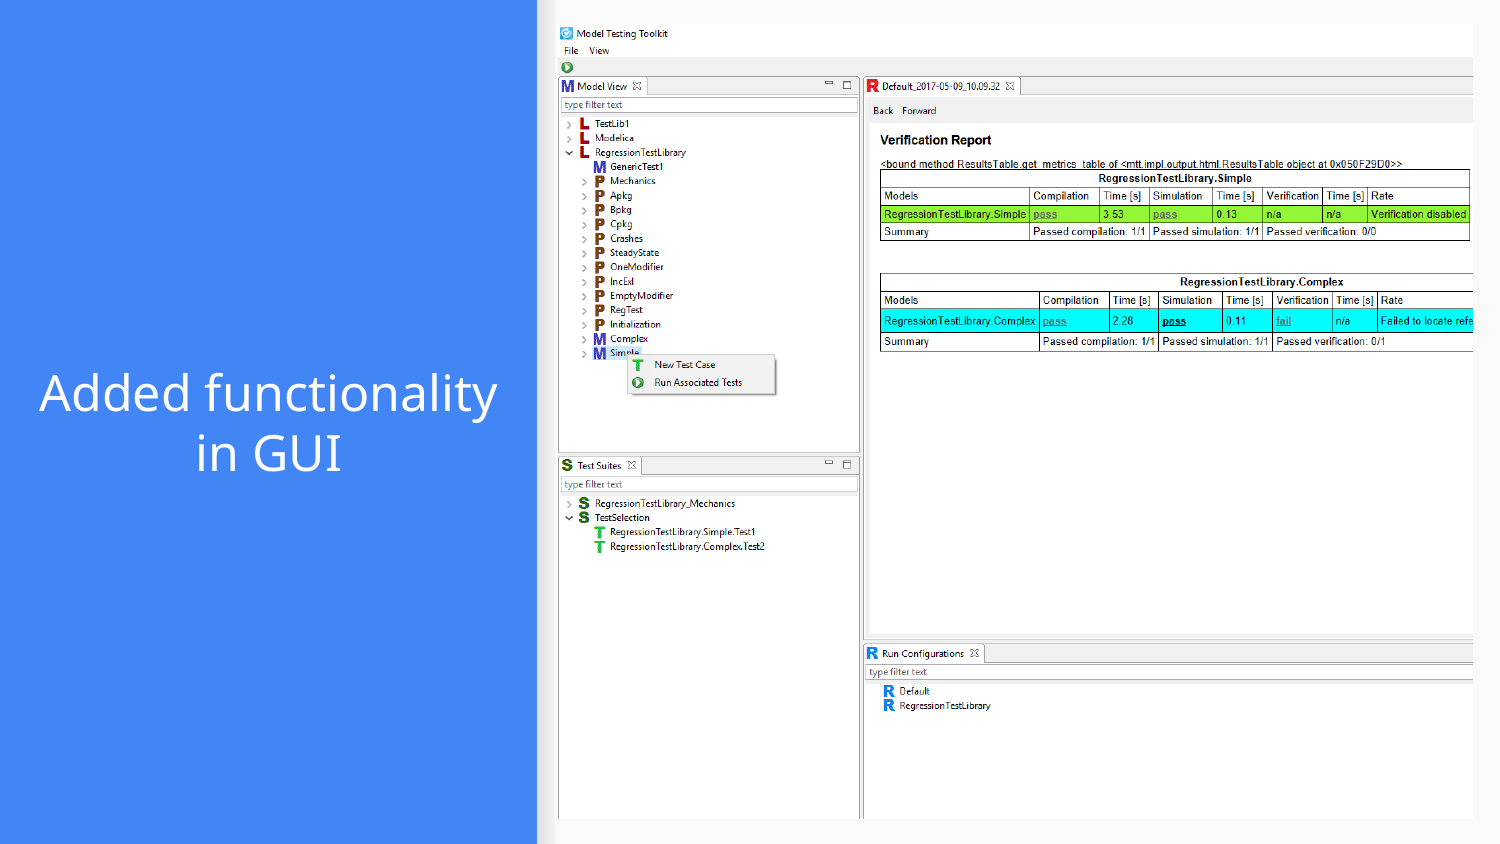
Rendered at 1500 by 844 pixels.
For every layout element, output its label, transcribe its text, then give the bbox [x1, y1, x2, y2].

title Added functionality in GUI [0, 343, 538, 501]
picture [558, 24, 1473, 819]
